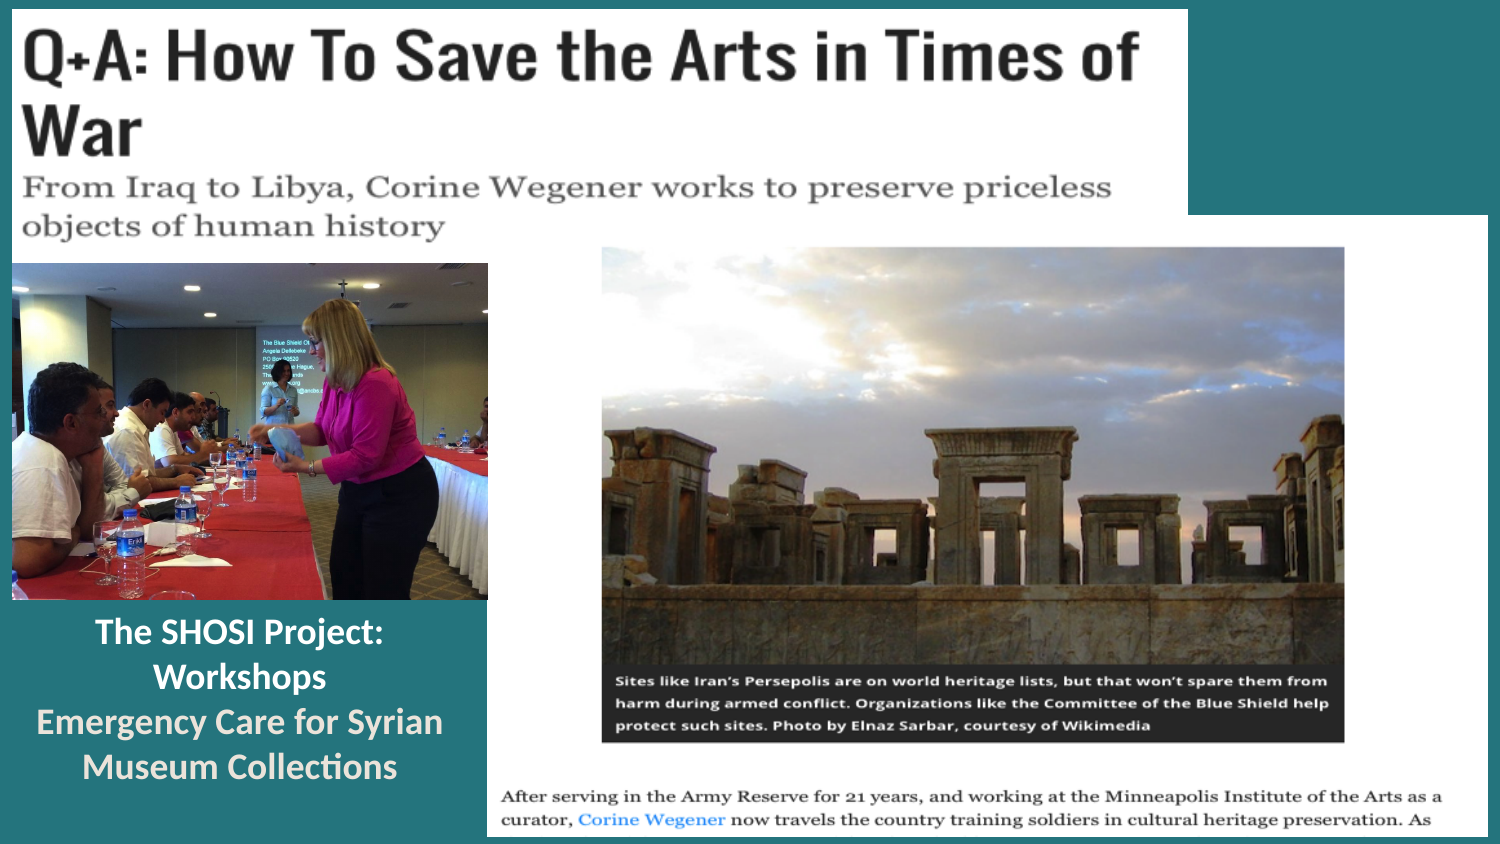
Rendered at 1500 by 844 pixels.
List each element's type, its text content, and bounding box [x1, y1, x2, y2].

text_box The SHOSI Project: Workshops Emergency Care for Syrian Museum Collections [12, 607, 468, 794]
picture [12, 9, 1488, 838]
